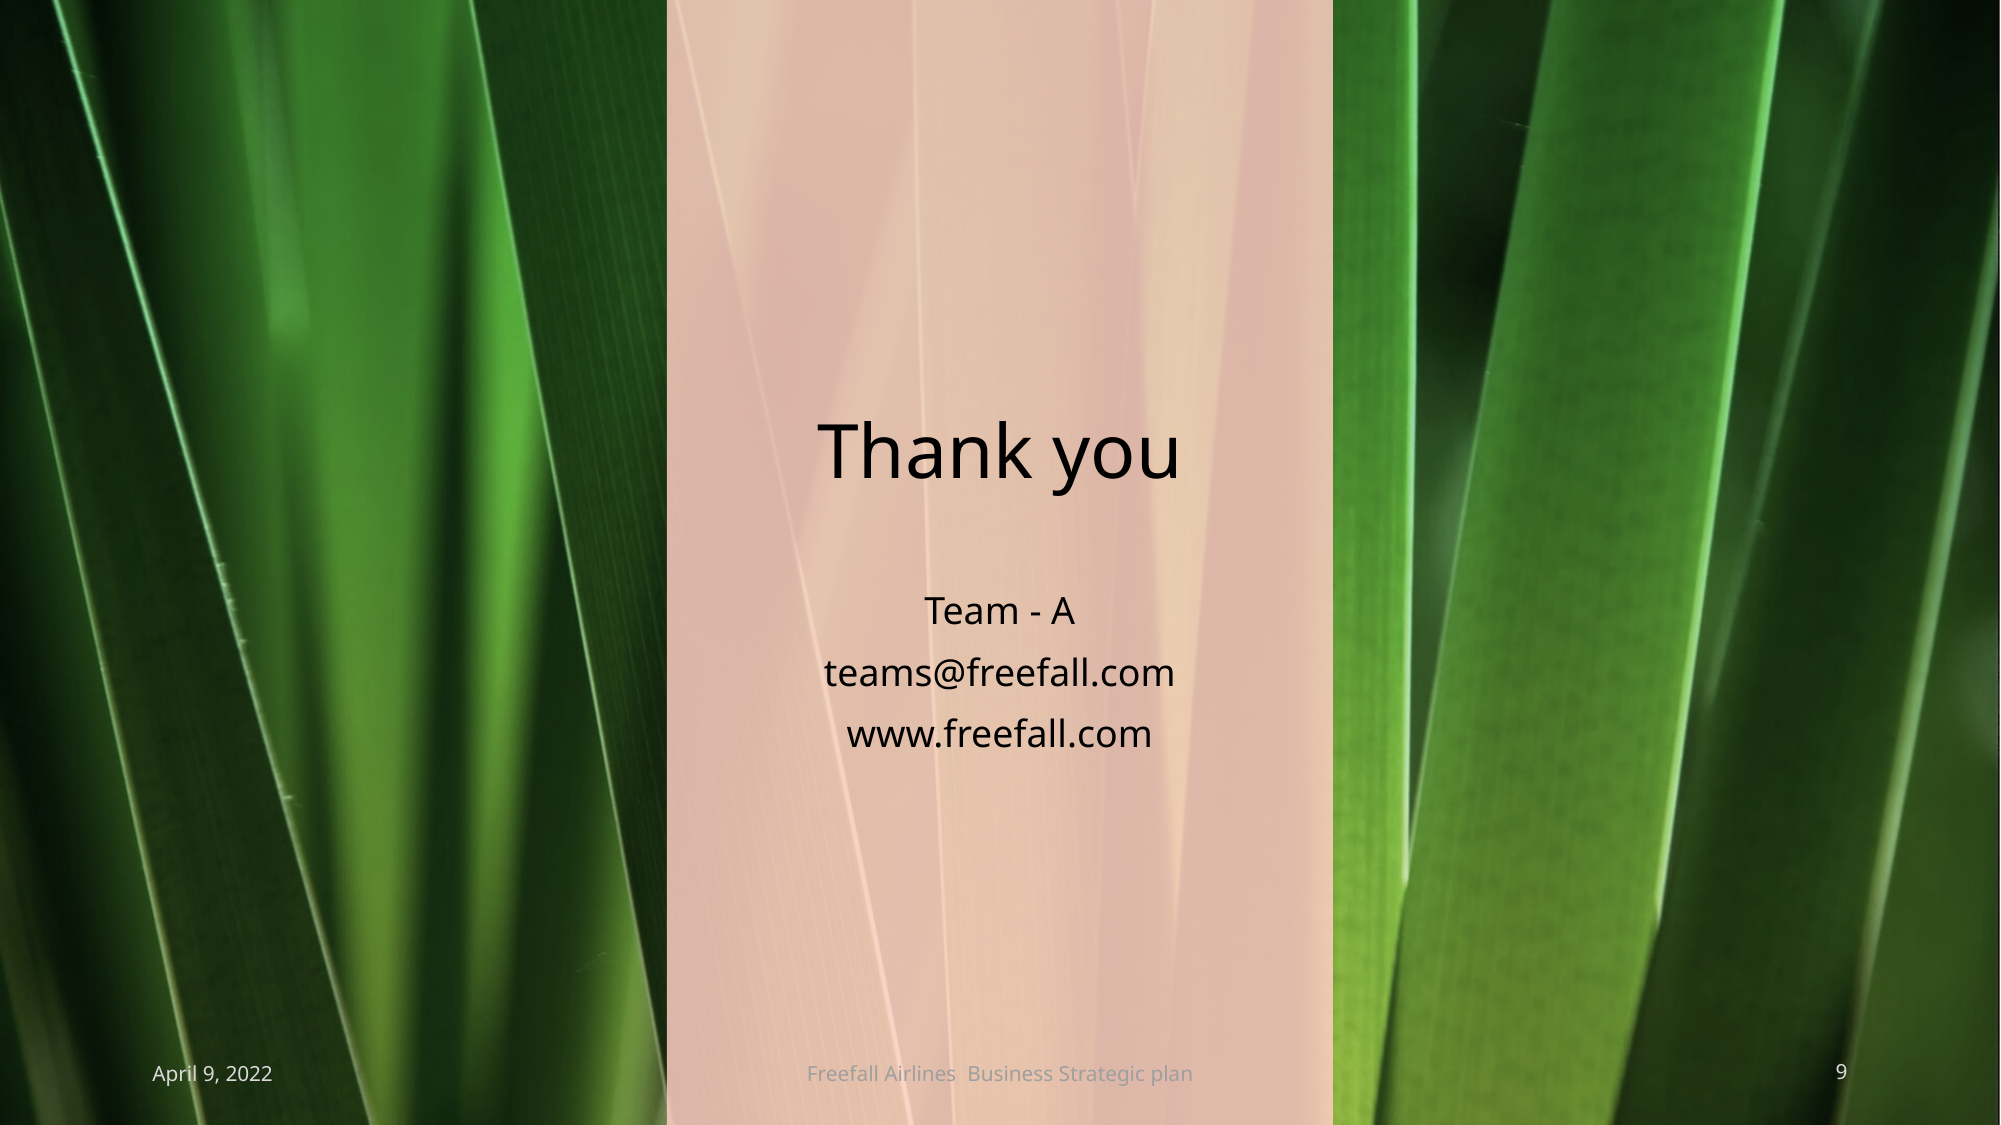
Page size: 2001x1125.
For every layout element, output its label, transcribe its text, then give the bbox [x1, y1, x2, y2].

footer Freefall Airlines Business Strategic plan [662, 1042, 1338, 1103]
title Thank you [774, 401, 1225, 507]
picture [1333, 0, 2000, 1125]
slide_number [137, 1042, 588, 1103]
list Team - A​ teams@freefall.com www.freefall.com [774, 585, 1225, 1020]
slide_number 9 [1412, 1042, 1863, 1103]
picture [0, 0, 666, 1125]
